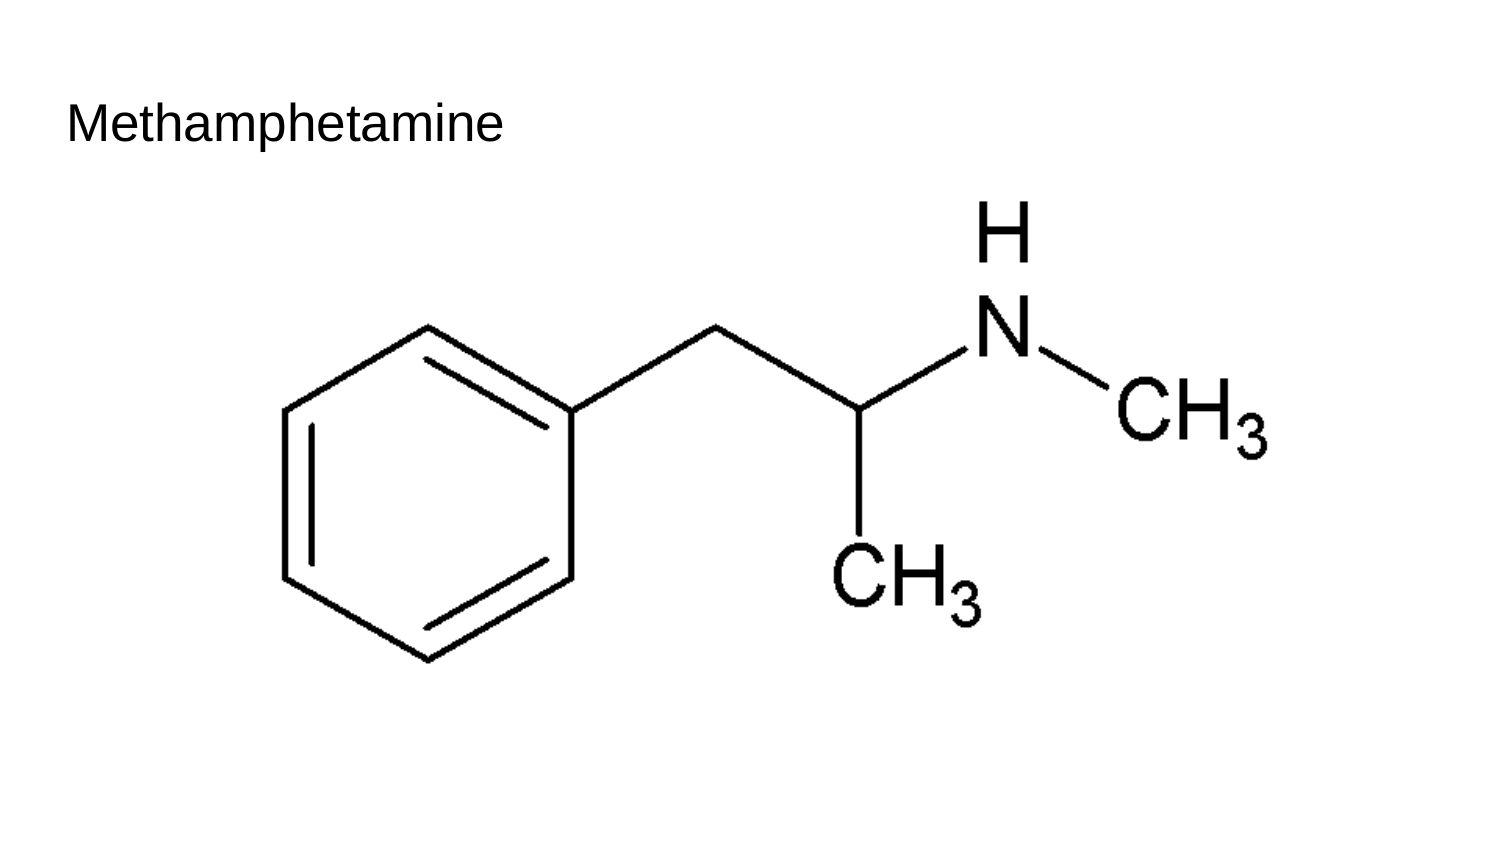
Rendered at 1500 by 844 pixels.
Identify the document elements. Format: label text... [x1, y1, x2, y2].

title Methamphetamine [51, 72, 1449, 167]
picture [239, 186, 1272, 706]
